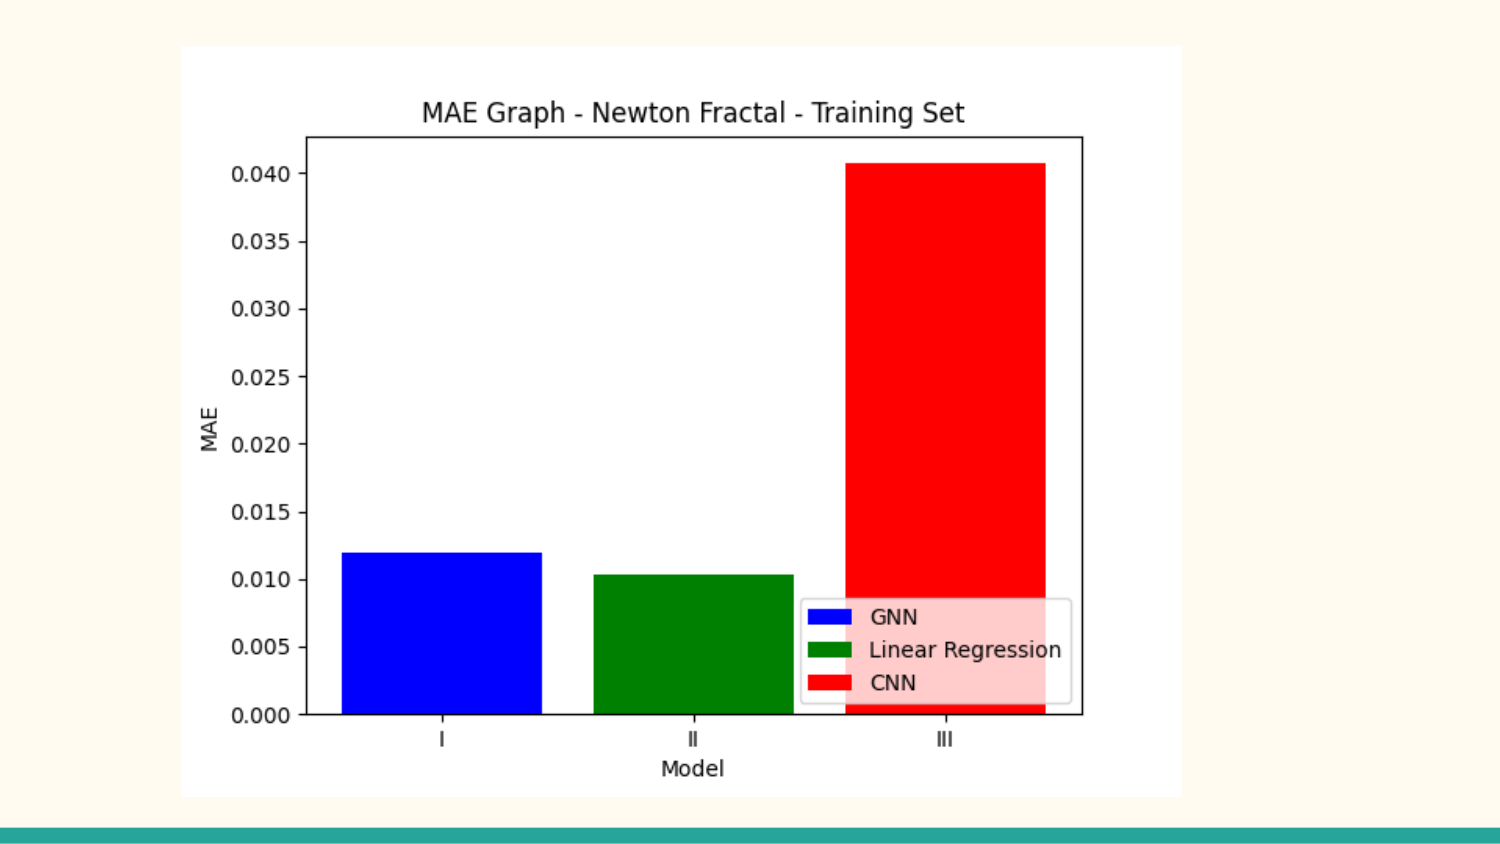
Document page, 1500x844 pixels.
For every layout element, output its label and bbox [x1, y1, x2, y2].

picture [181, 46, 1182, 798]
